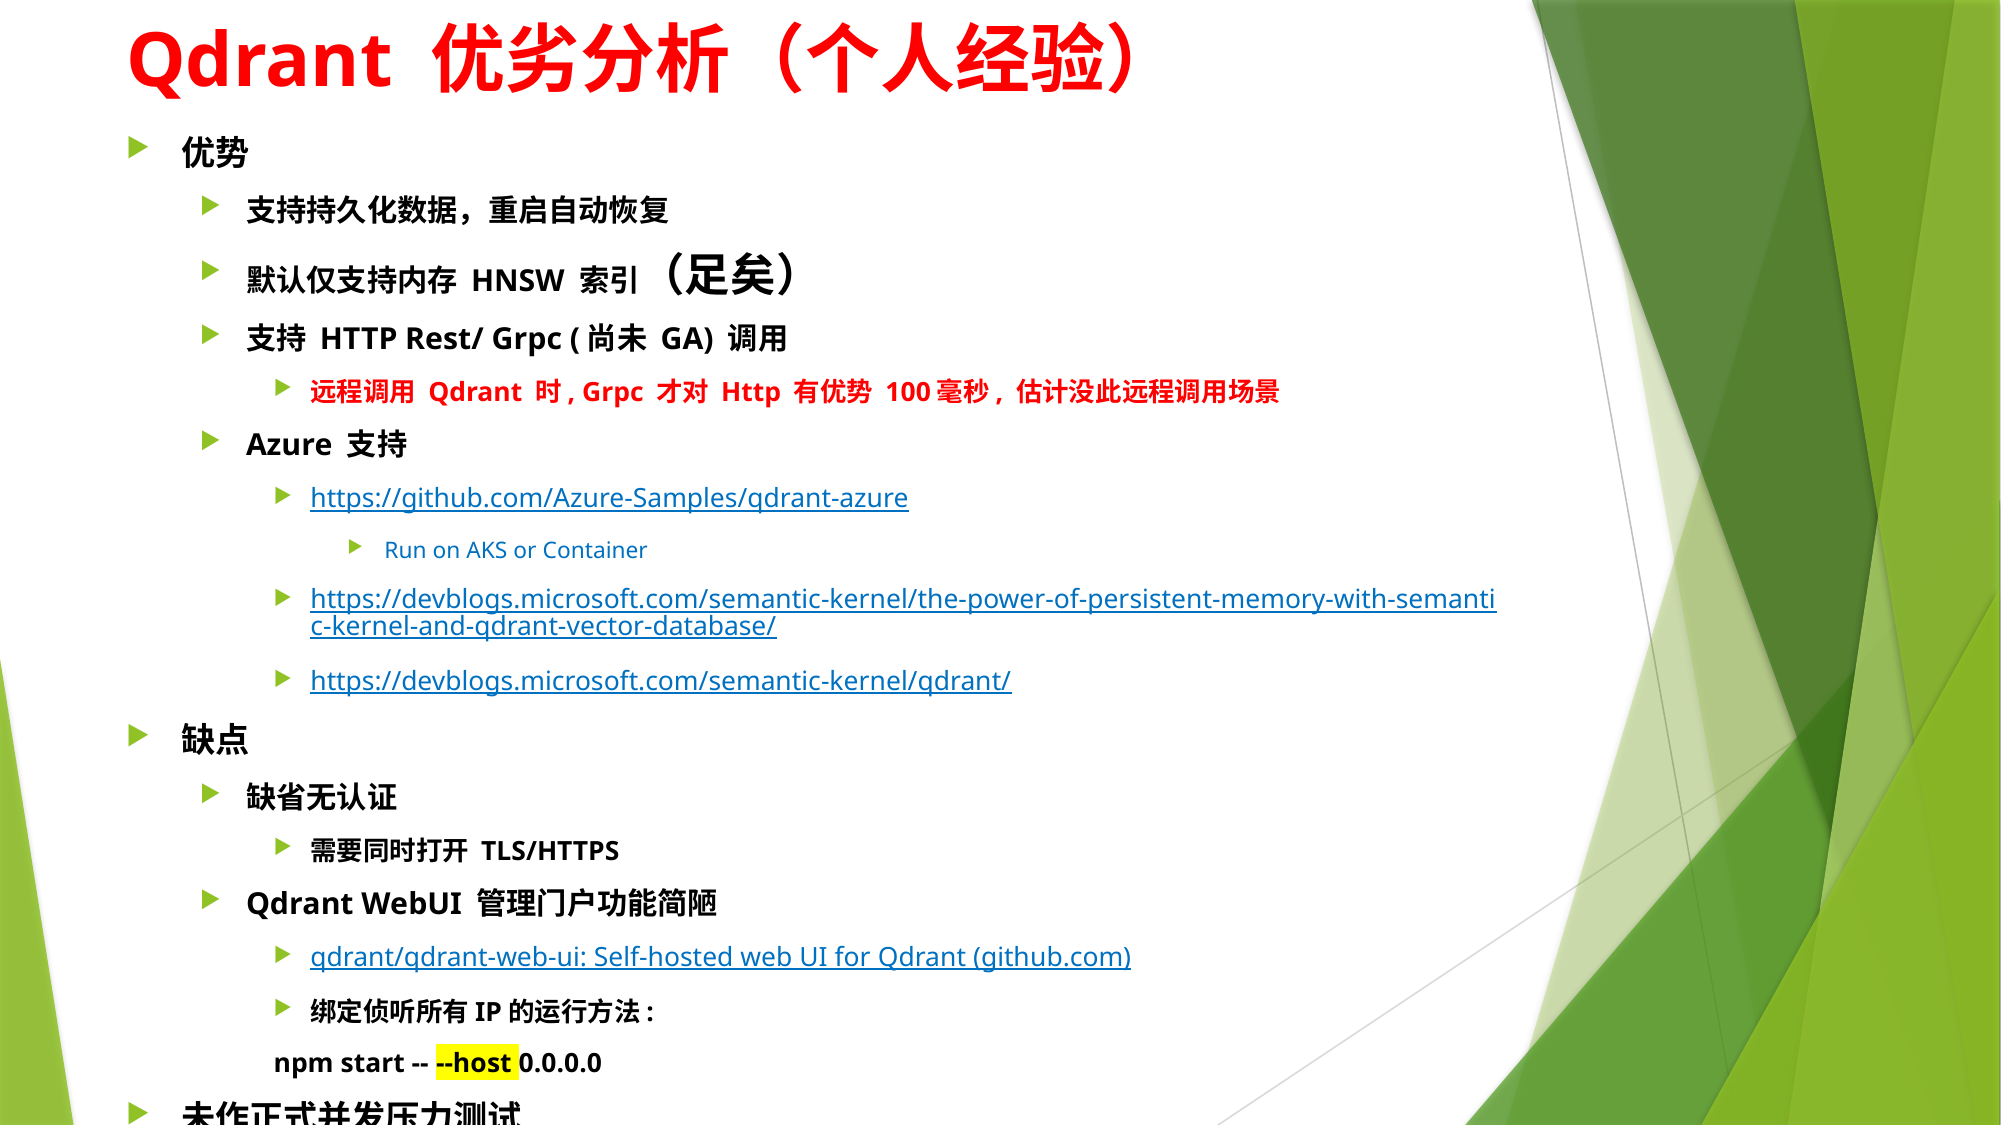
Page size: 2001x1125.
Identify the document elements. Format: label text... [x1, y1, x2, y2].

list 优势 支持持久化数据，重启自动恢复 默认仅支持内存 HNSW 索引（足矣） 支持 HTTP Rest/ Grpc (尚未 GA) 调用 远程调用 Qdrant 时, Grpc 才对 Http 有优势 100毫秒, 估计没此远程调用场景 Azure 支持 https://github.com/Azure-Samples/qdrant-azure Run on AKS or Container https://devblogs.microsoft.com/semantic-kernel/the-power-of-persistent-memory-with-semantic-kernel-and-qdrant-vector-database/ https://devblogs.microsoft.com/semantic-kernel/qdrant/ 缺点 缺省无认证 需要同时打开 TLS/HTTPS Qdrant WebUI 管理门户功能简陋 qdrant/qdrant-web-ui: Self-hosted web UI for Qdrant (github.com) 绑定侦听所有IP的运行方法: npm start -- --host 0.0.0.0 未作正式并发压力测试 [111, 123, 1522, 1122]
title Qdrant 优劣分析（个人经验） [111, 3, 1522, 123]
